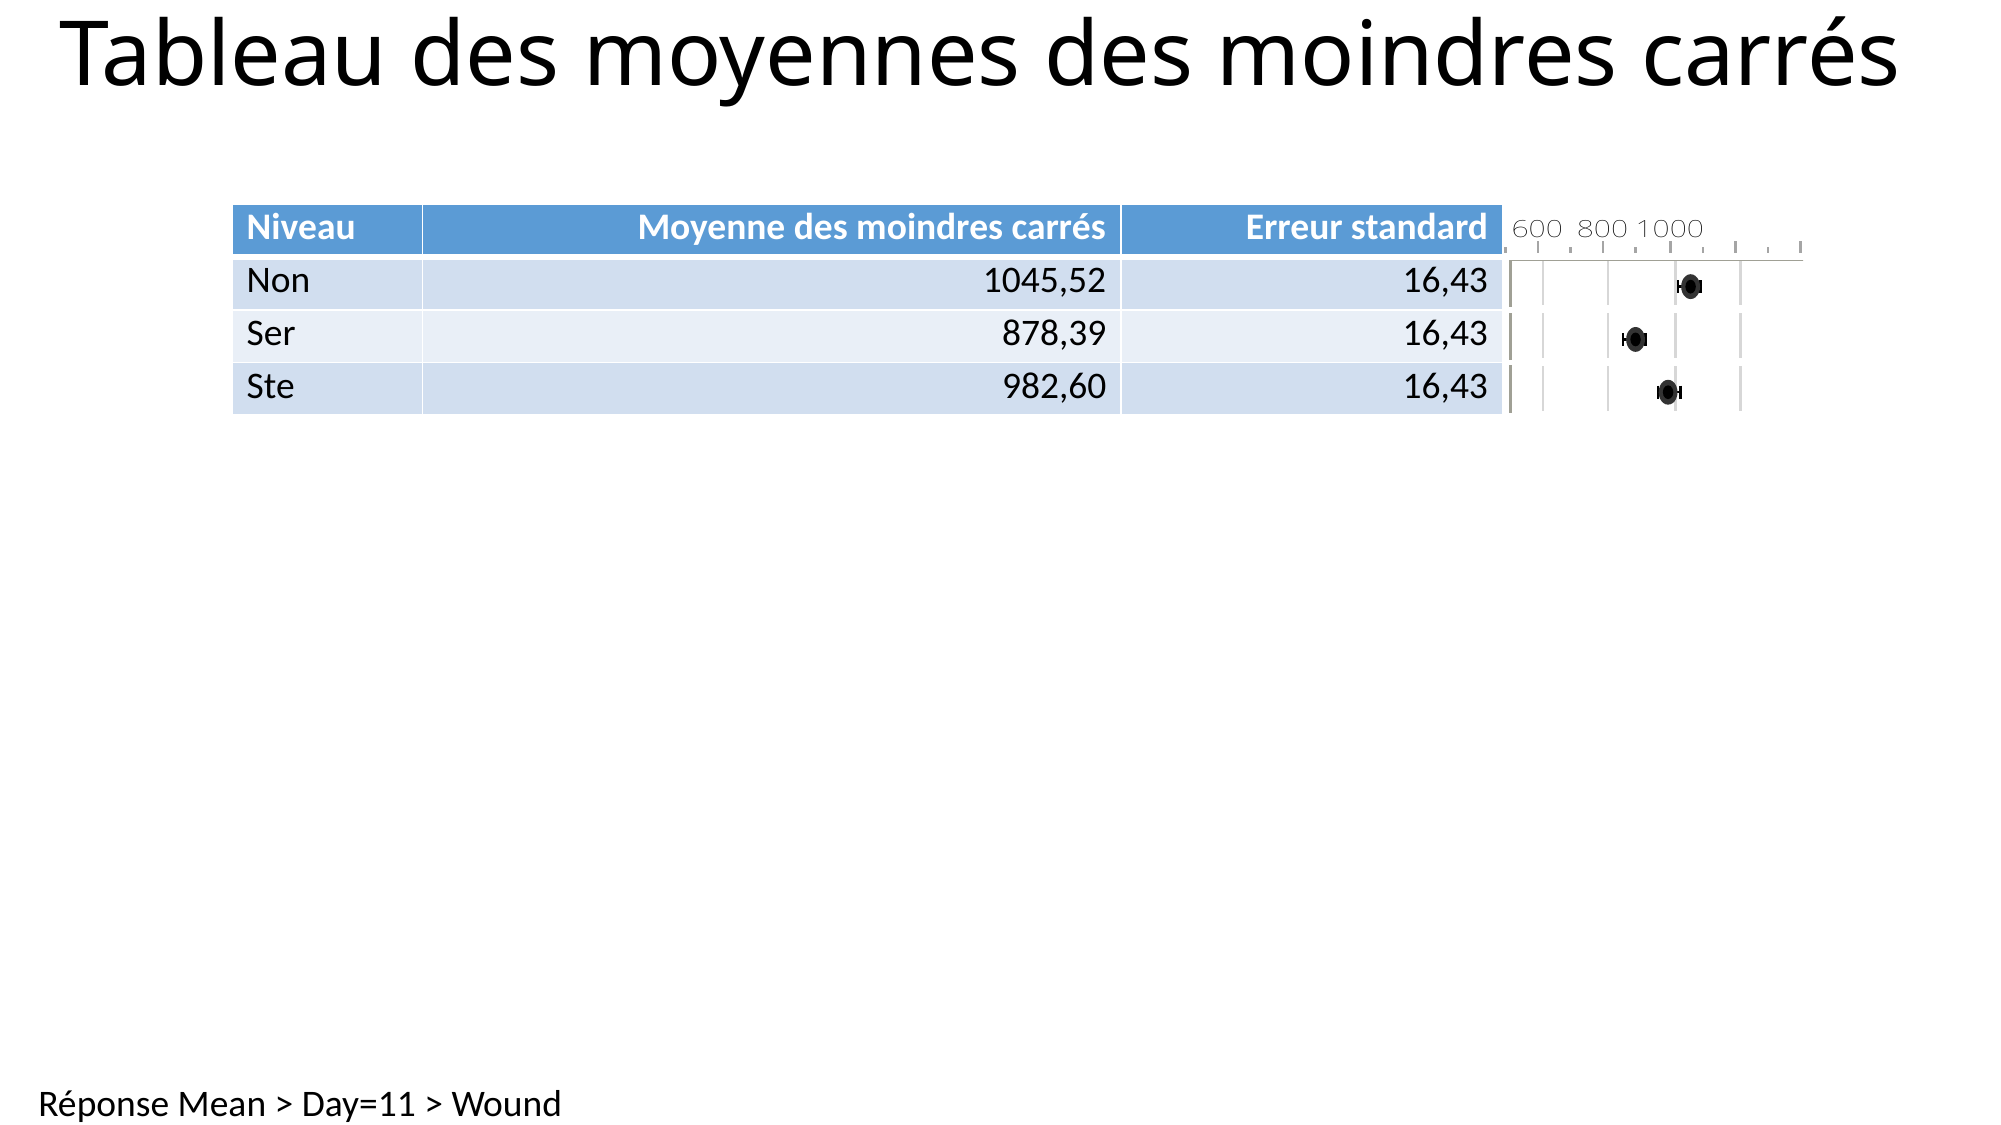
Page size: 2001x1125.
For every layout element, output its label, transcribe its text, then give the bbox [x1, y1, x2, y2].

table_cell [1504, 363, 1805, 414]
table_cell 16,43 [1122, 311, 1502, 362]
table_header Moyenne des moindres carrés [423, 205, 1120, 254]
table_header [1504, 205, 1805, 254]
table_cell [1504, 311, 1805, 362]
title Tableau des moyennes des moindres carrés [0, 0, 1963, 113]
table_cell 16,43 [1122, 260, 1502, 309]
table_cell Ste [233, 363, 422, 414]
table_cell 16,43 [1122, 363, 1502, 414]
table_header Niveau [233, 205, 422, 254]
table_header Erreur standard [1122, 205, 1502, 254]
table_cell 1045,52 [423, 260, 1120, 309]
text_box Réponse Mean > Day=11 > Wound [38, 1079, 564, 1125]
table_cell 878,39 [423, 311, 1120, 362]
table_cell Non [233, 260, 422, 309]
table_cell Ser [233, 311, 422, 362]
table_cell 982,60 [423, 363, 1120, 414]
table_cell [1504, 260, 1805, 309]
